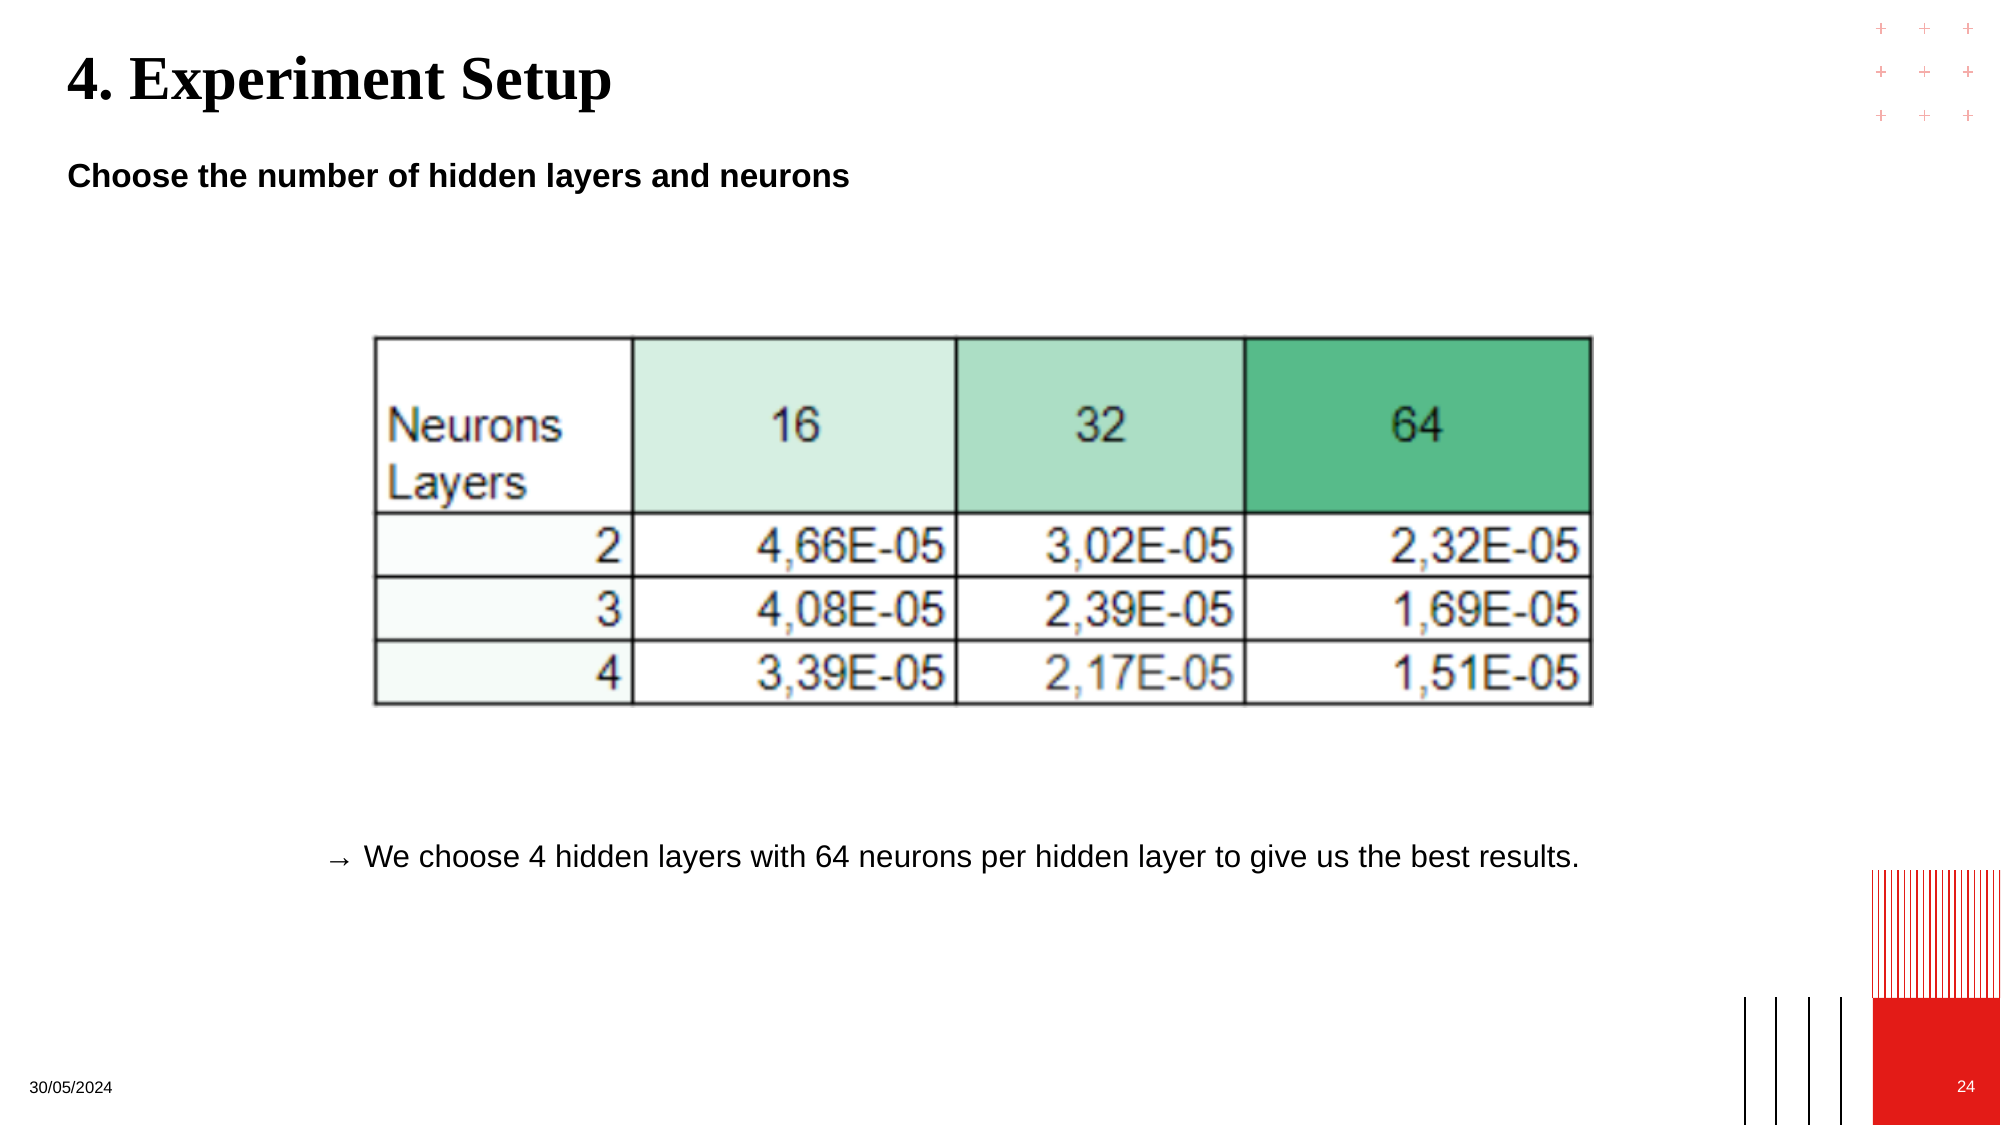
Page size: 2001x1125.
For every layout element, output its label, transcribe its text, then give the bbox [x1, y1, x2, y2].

text_box Choose the number of hidden layers and neurons [52, 146, 1583, 202]
text_box 4. Experiment Setup [52, 29, 1583, 120]
slide_number ‹#› [1531, 1065, 1982, 1106]
text_box → We choose 4 hidden layers with 64 neurons per hidden layer to give us the best results. [308, 821, 1692, 889]
picture [371, 334, 1595, 708]
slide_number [23, 1066, 474, 1107]
